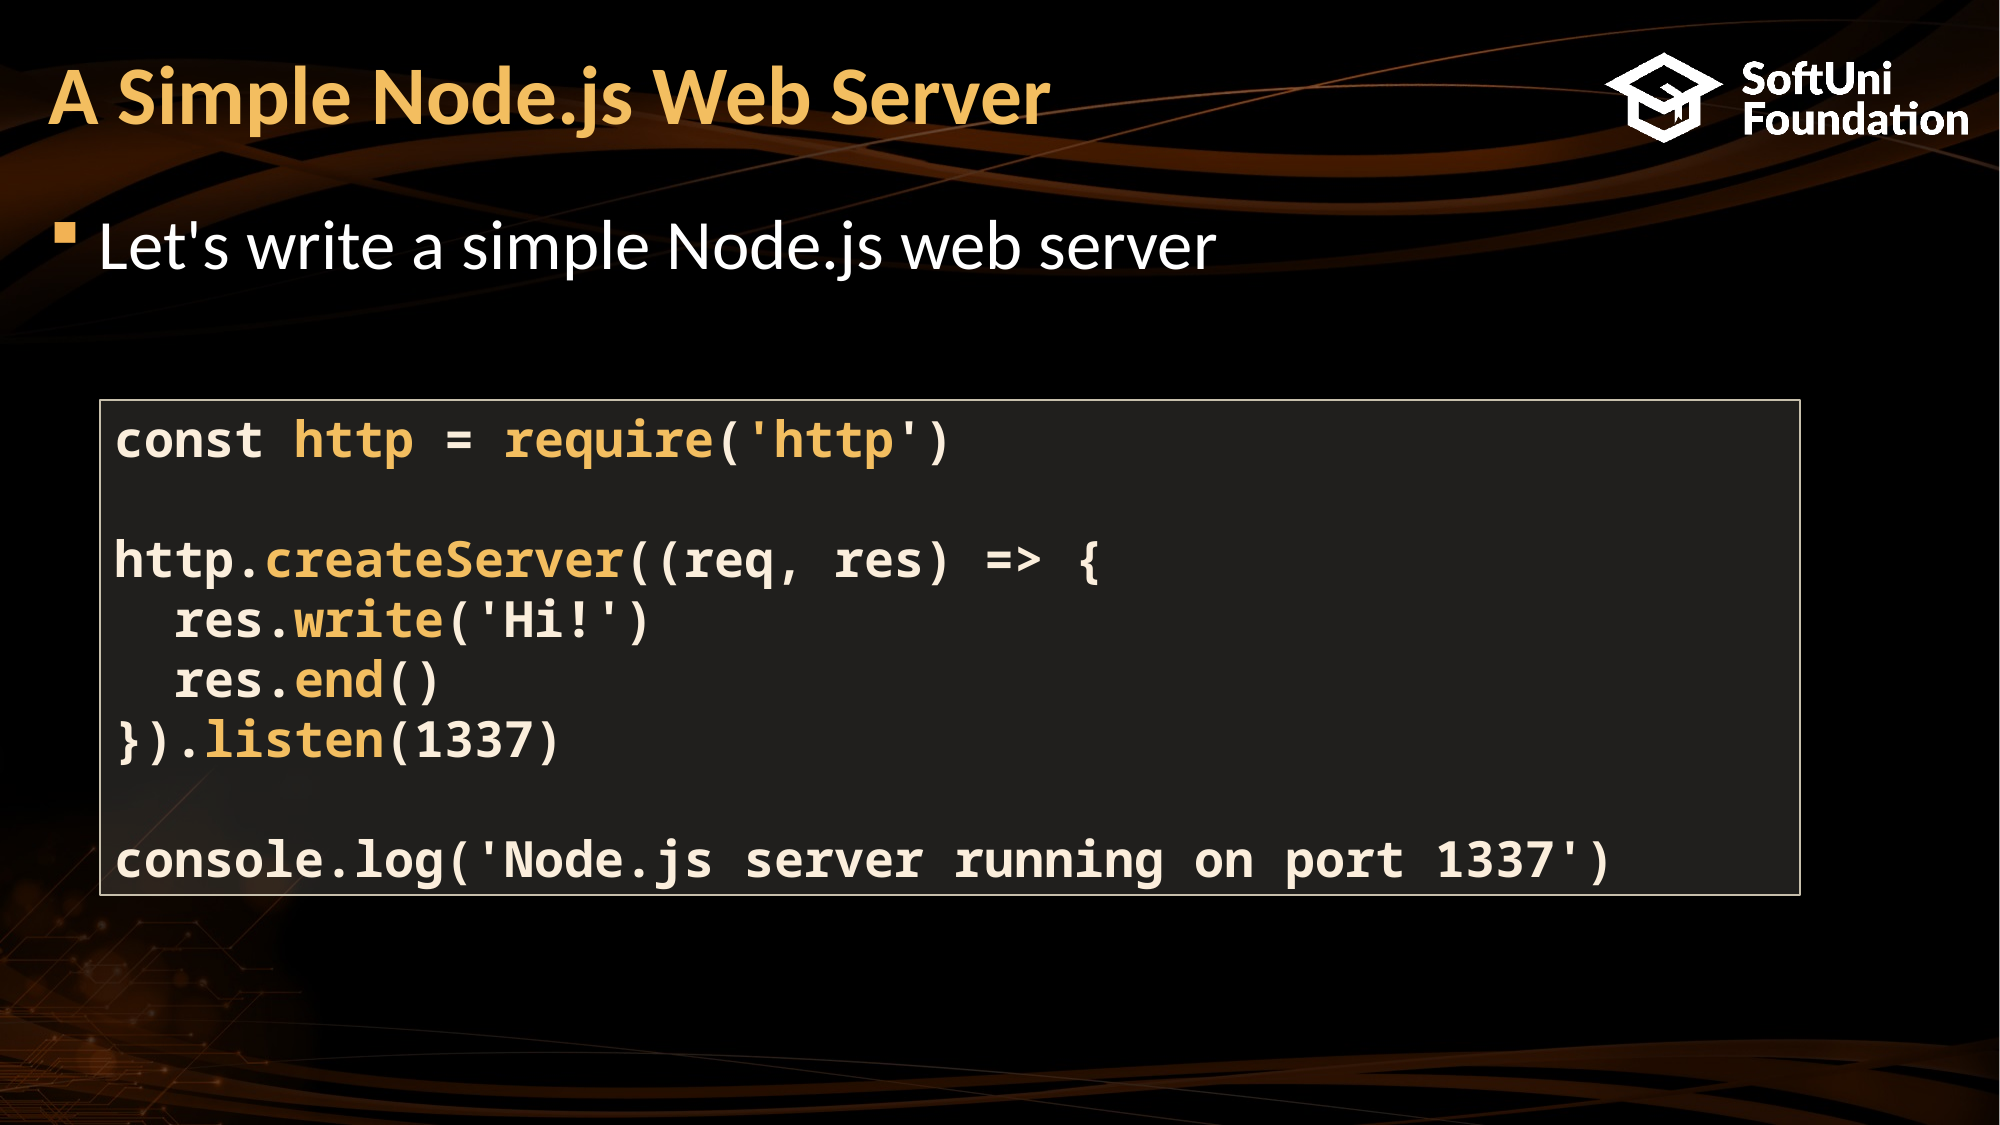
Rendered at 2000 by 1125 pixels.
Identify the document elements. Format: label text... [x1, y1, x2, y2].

text_box const http = require('http') http.createServer((req, res) => { res.write('Hi!') res.end() }).listen(1337) console.log('Node.js server running on port 1337') [99, 400, 1800, 895]
picture [0, 0, 2000, 1125]
list Let's write a simple Node.js web server [31, 188, 1968, 1103]
title A Simple Node.js Web Server [30, 6, 1602, 189]
